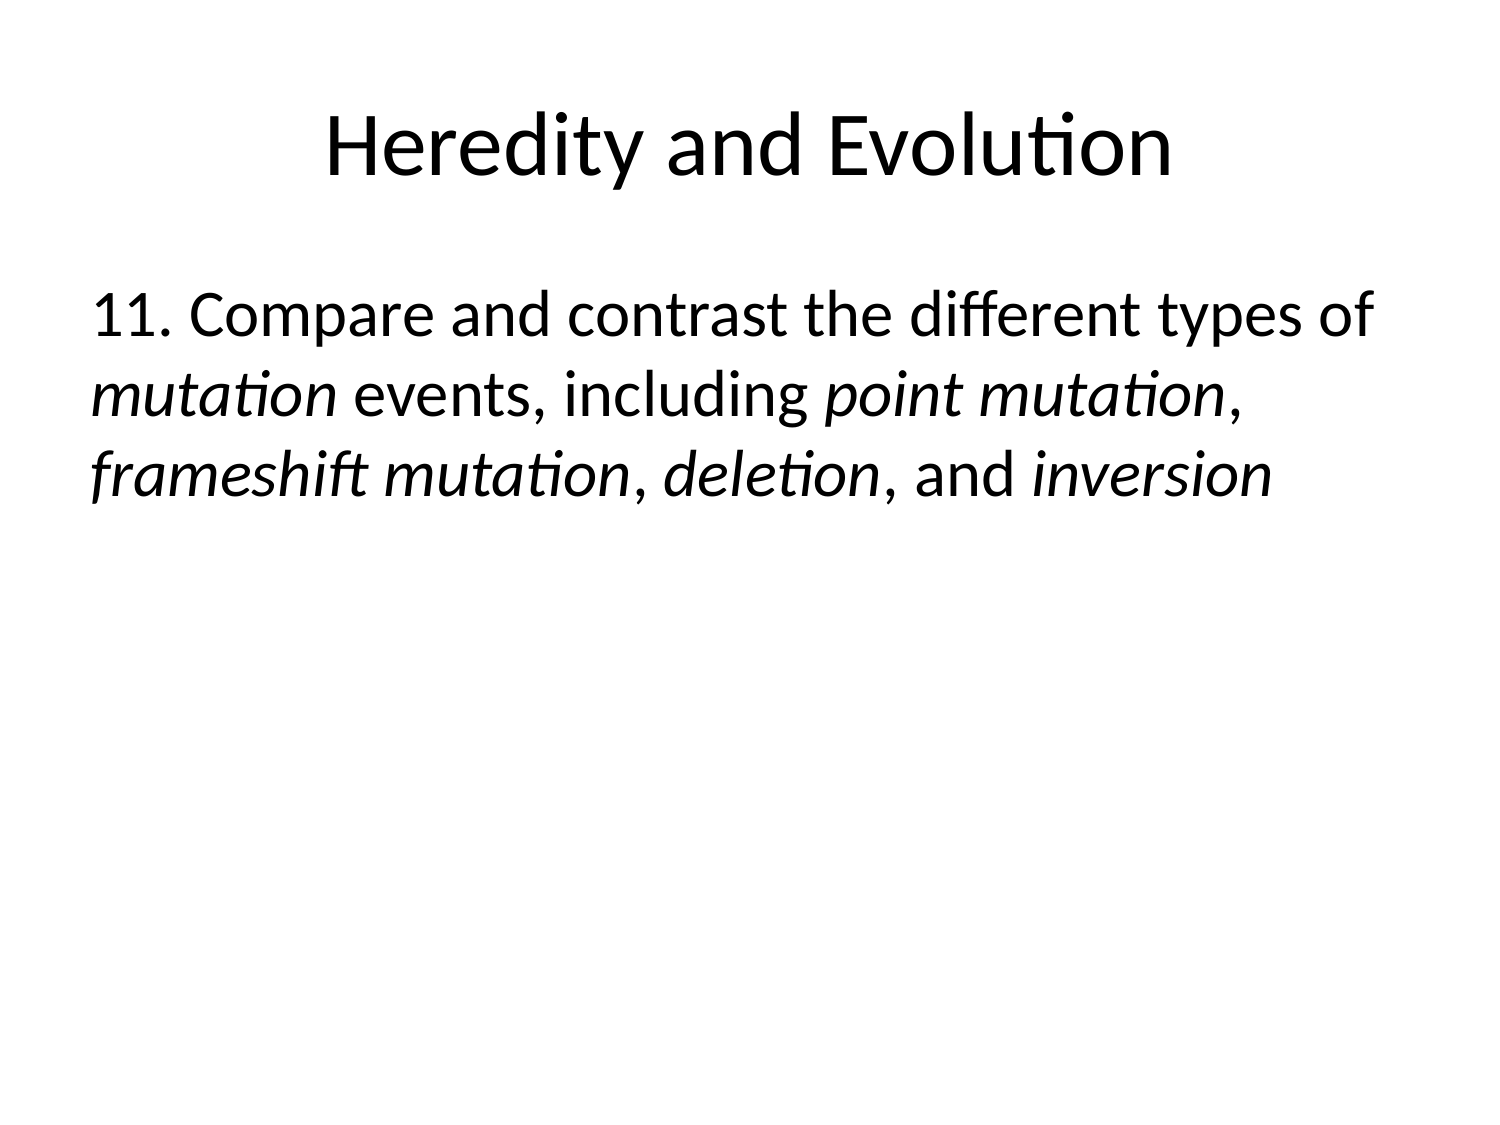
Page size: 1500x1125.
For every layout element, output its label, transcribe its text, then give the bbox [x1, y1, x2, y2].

title Heredity and Evolution [75, 45, 1425, 233]
list 11. Compare and contrast the different types of mutation events, including point mutation, frameshift mutation, deletion, and inversion [75, 262, 1425, 1005]
